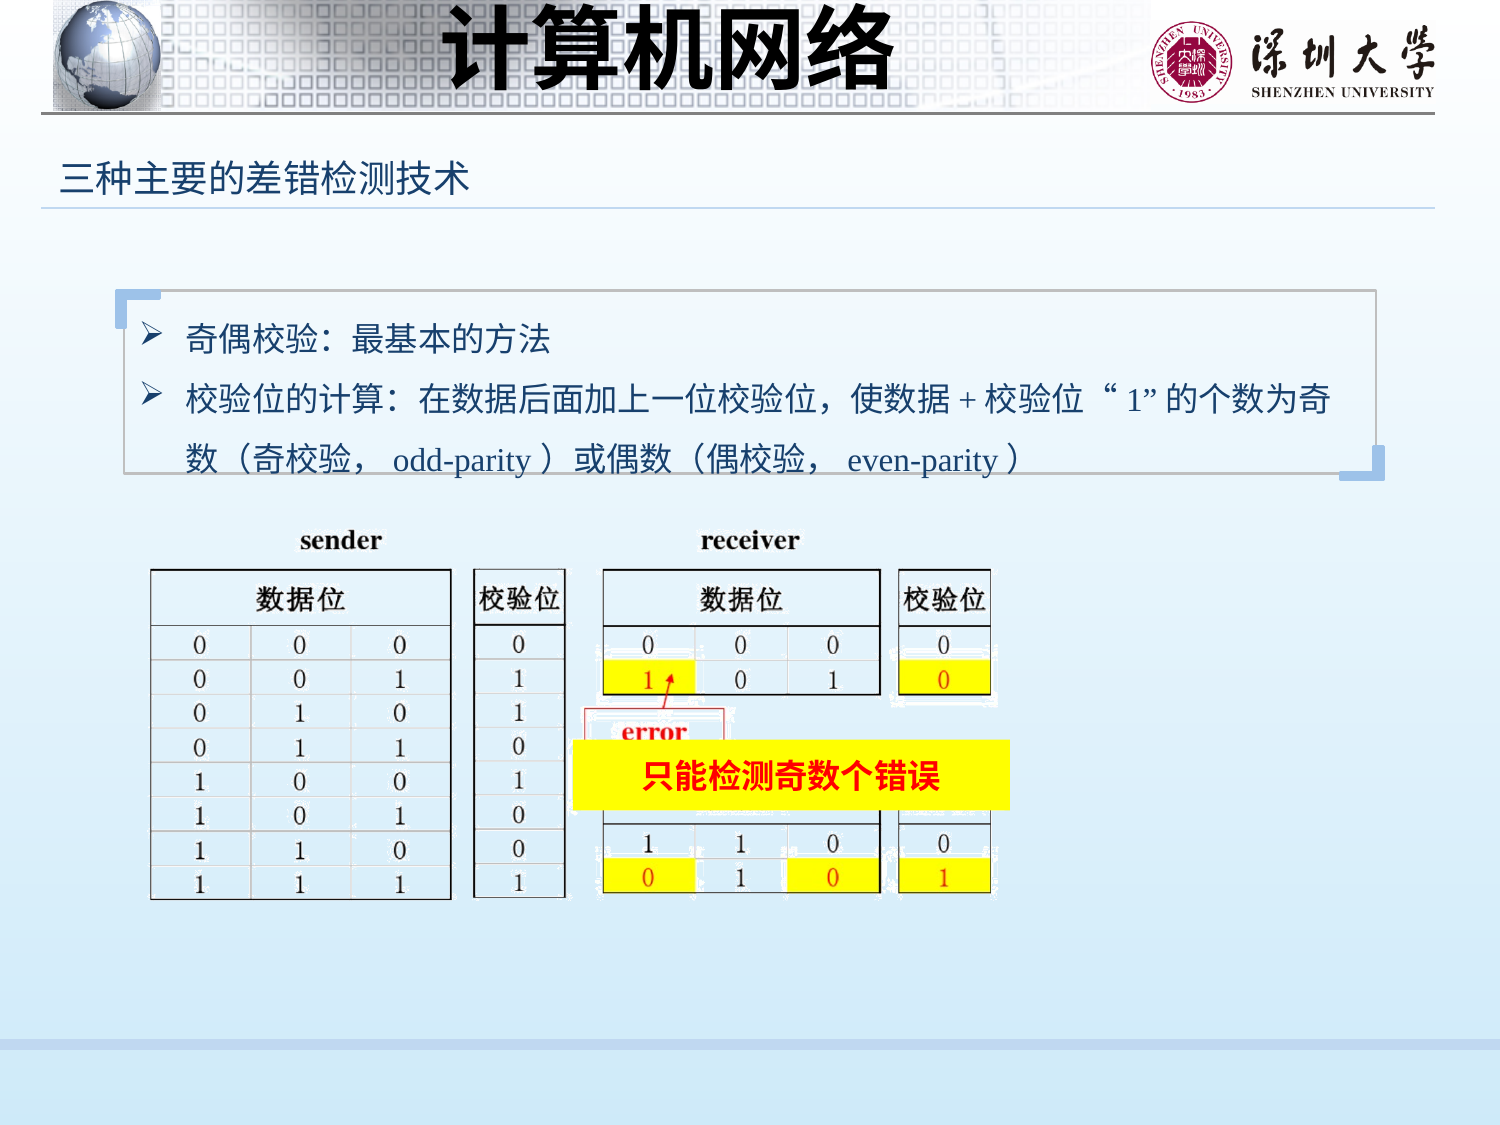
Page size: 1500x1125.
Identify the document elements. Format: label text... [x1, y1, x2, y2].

text_box 三种主要的差错检测技术 [43, 125, 486, 208]
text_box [115, 290, 1385, 481]
text_box 奇偶校验：最基本的方法 校验位的计算：在数据后面加上一位校验位，使数据+校验位“1”的个数为奇数（奇校验，odd-parity）或偶数（偶校验，even-parity） [123, 487, 1376, 492]
picture [53, 0, 1436, 111]
picture [115, 514, 1017, 906]
